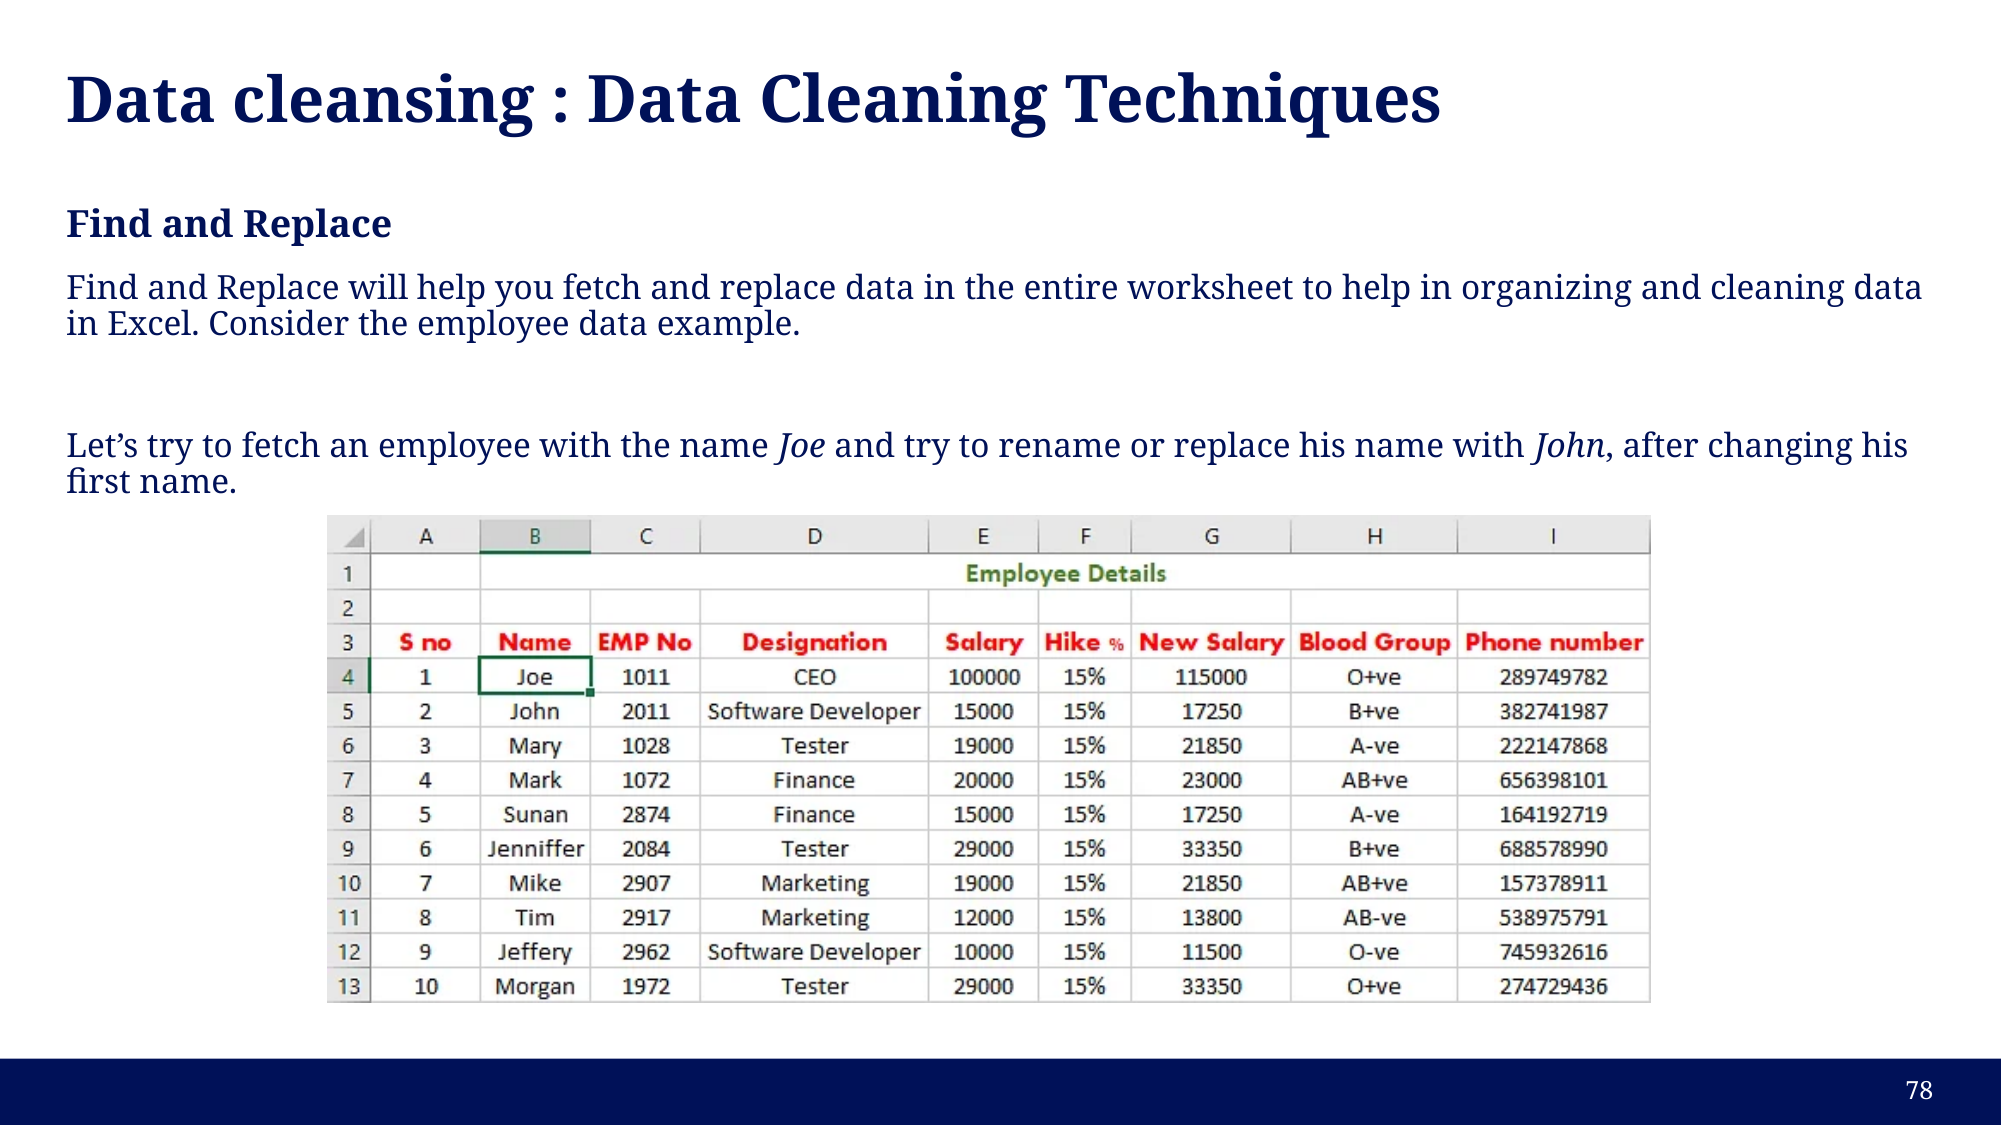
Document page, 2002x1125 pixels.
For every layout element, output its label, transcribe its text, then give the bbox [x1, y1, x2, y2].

title Data cleansing : Data Cleaning Techniques [66, 66, 1935, 138]
slide_number 78 [1498, 1061, 1949, 1122]
list Find and Replace Find and Replace will help you fetch and replace data in the entire worksheet to help in organizing and cleaning data in Excel. Consider the employee data example. Let’s try to fetch an employee with the name Joe and try to rename or replace his name with John, after changing his first name. [66, 205, 1935, 1016]
picture [326, 514, 1651, 1003]
